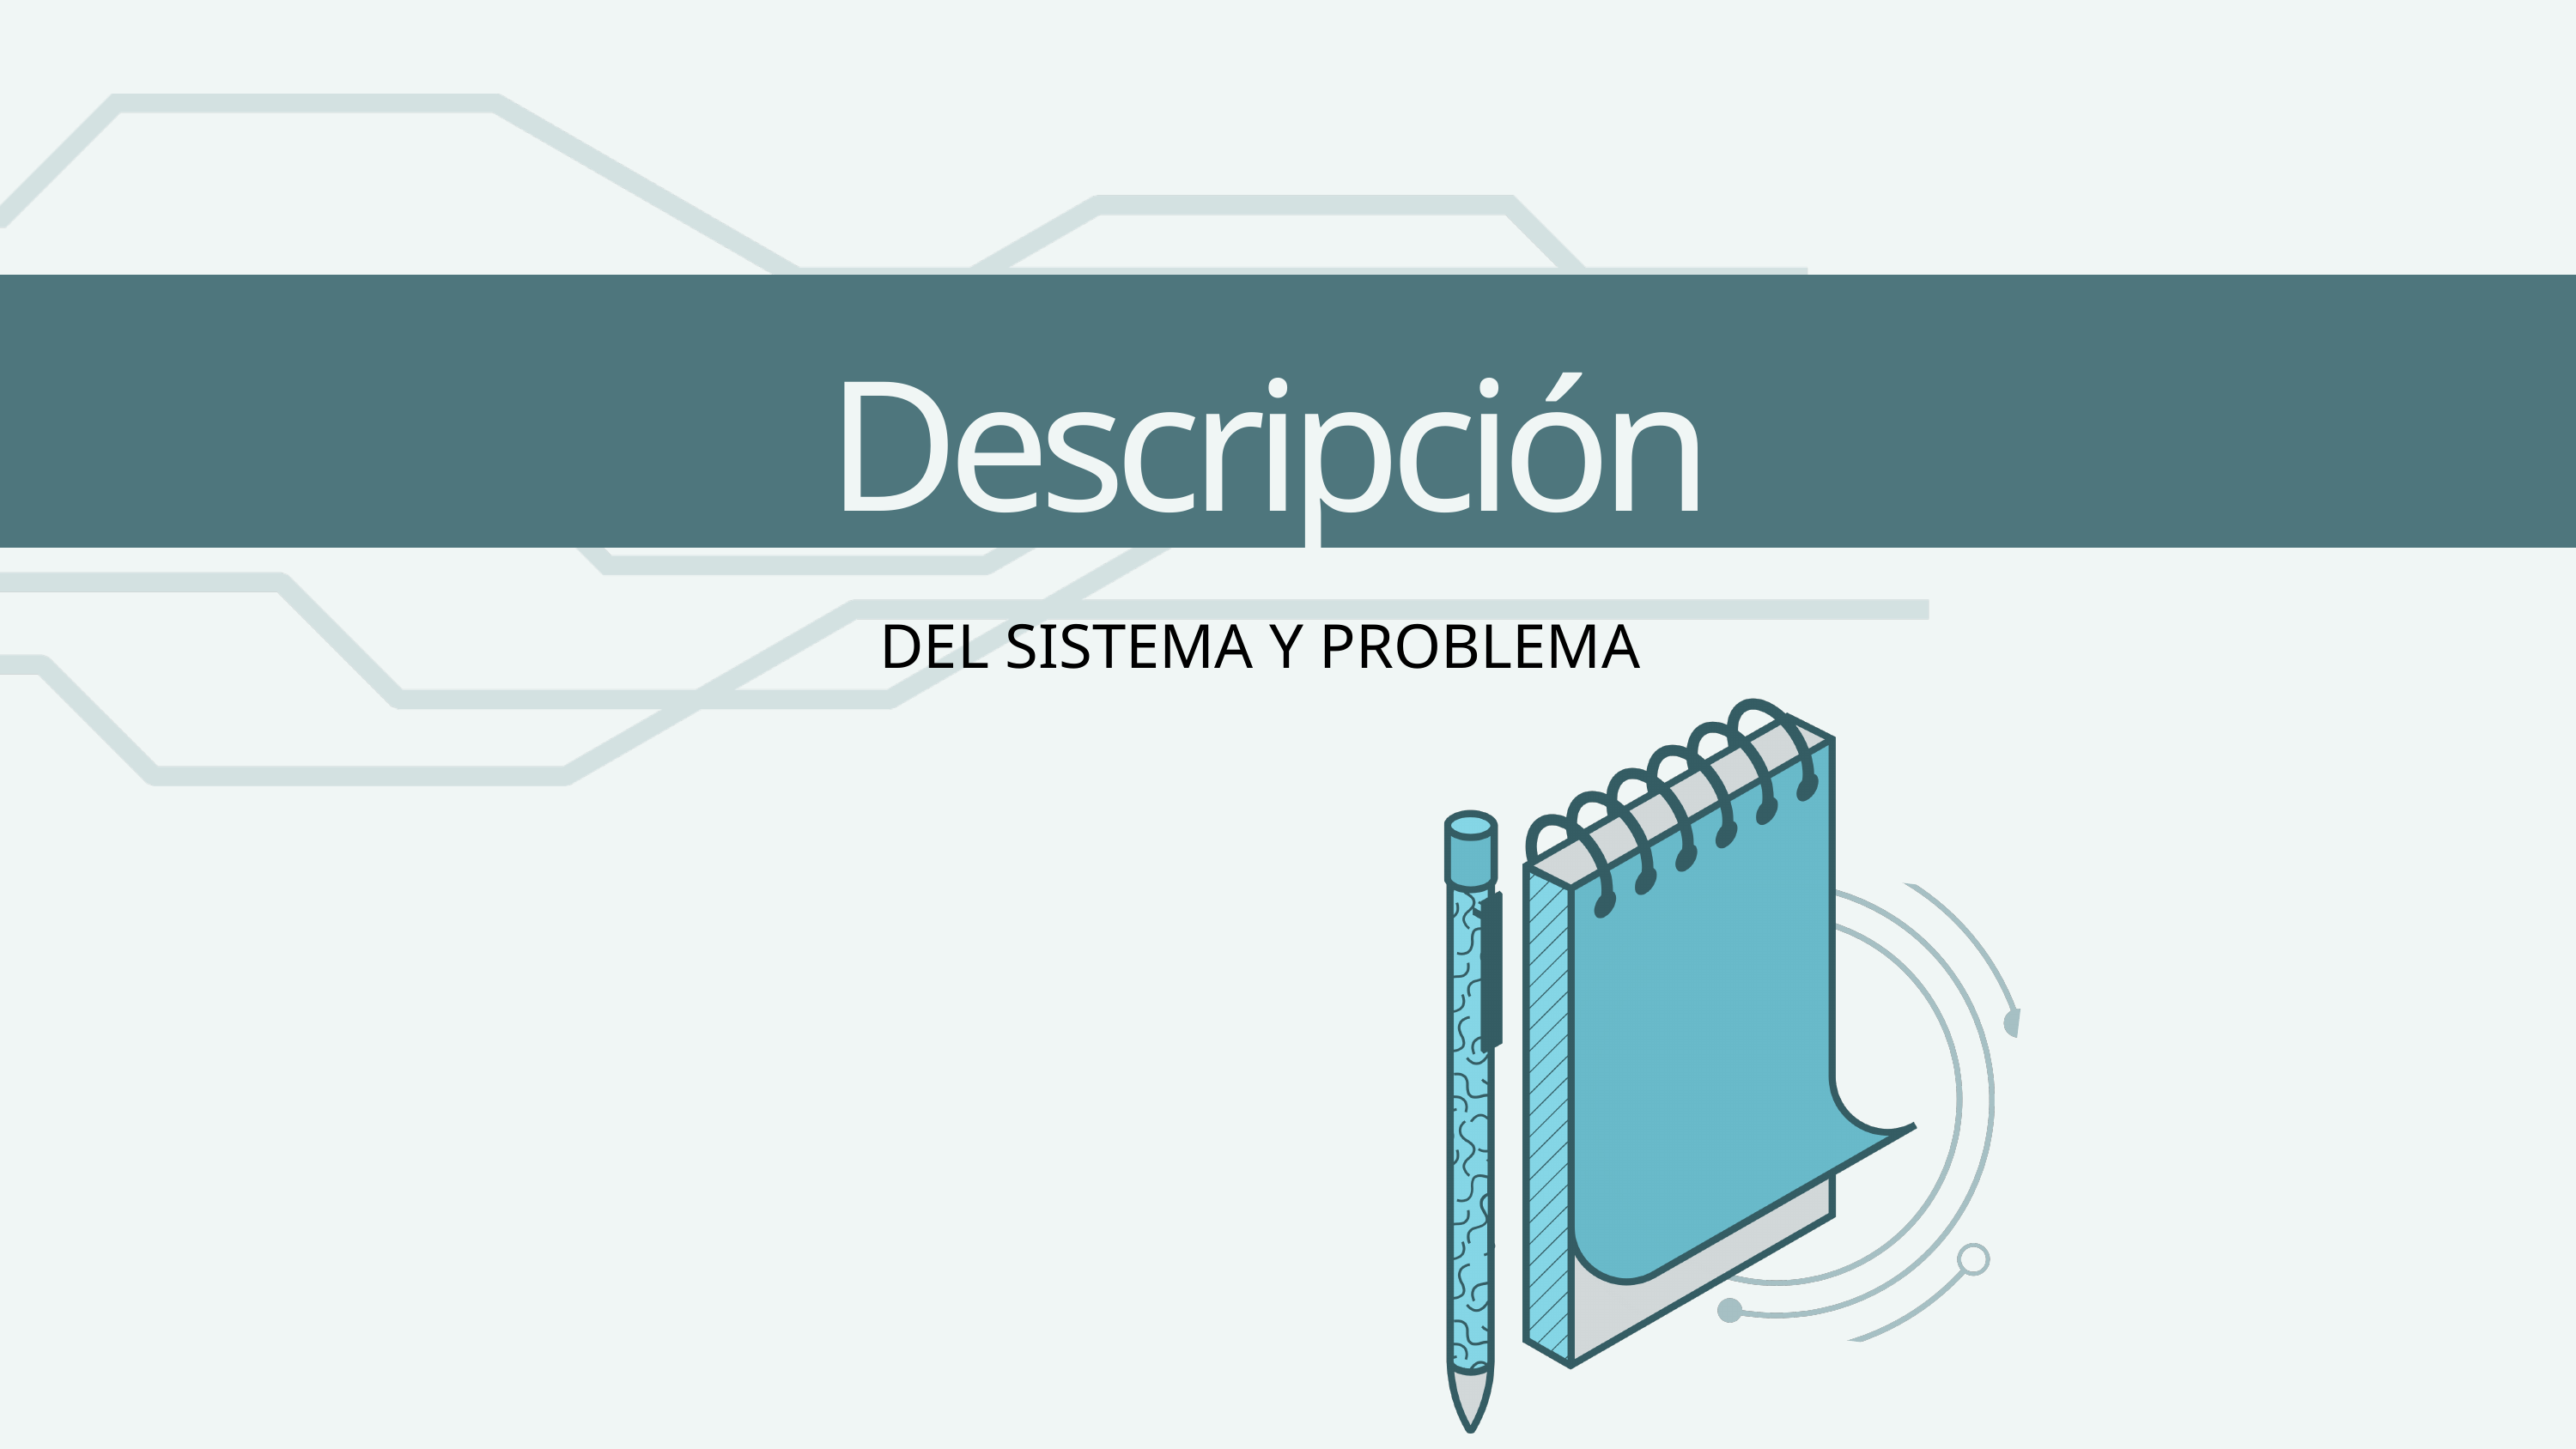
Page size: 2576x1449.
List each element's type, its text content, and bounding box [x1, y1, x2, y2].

text_box [1917, 884, 2034, 1357]
text_box [1443, 696, 1917, 1434]
text_box DEL SISTEMA Y PROBLEMA [879, 595, 1697, 681]
text_box [0, 94, 2034, 271]
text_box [0, 274, 2576, 549]
text_box [0, 557, 2034, 786]
